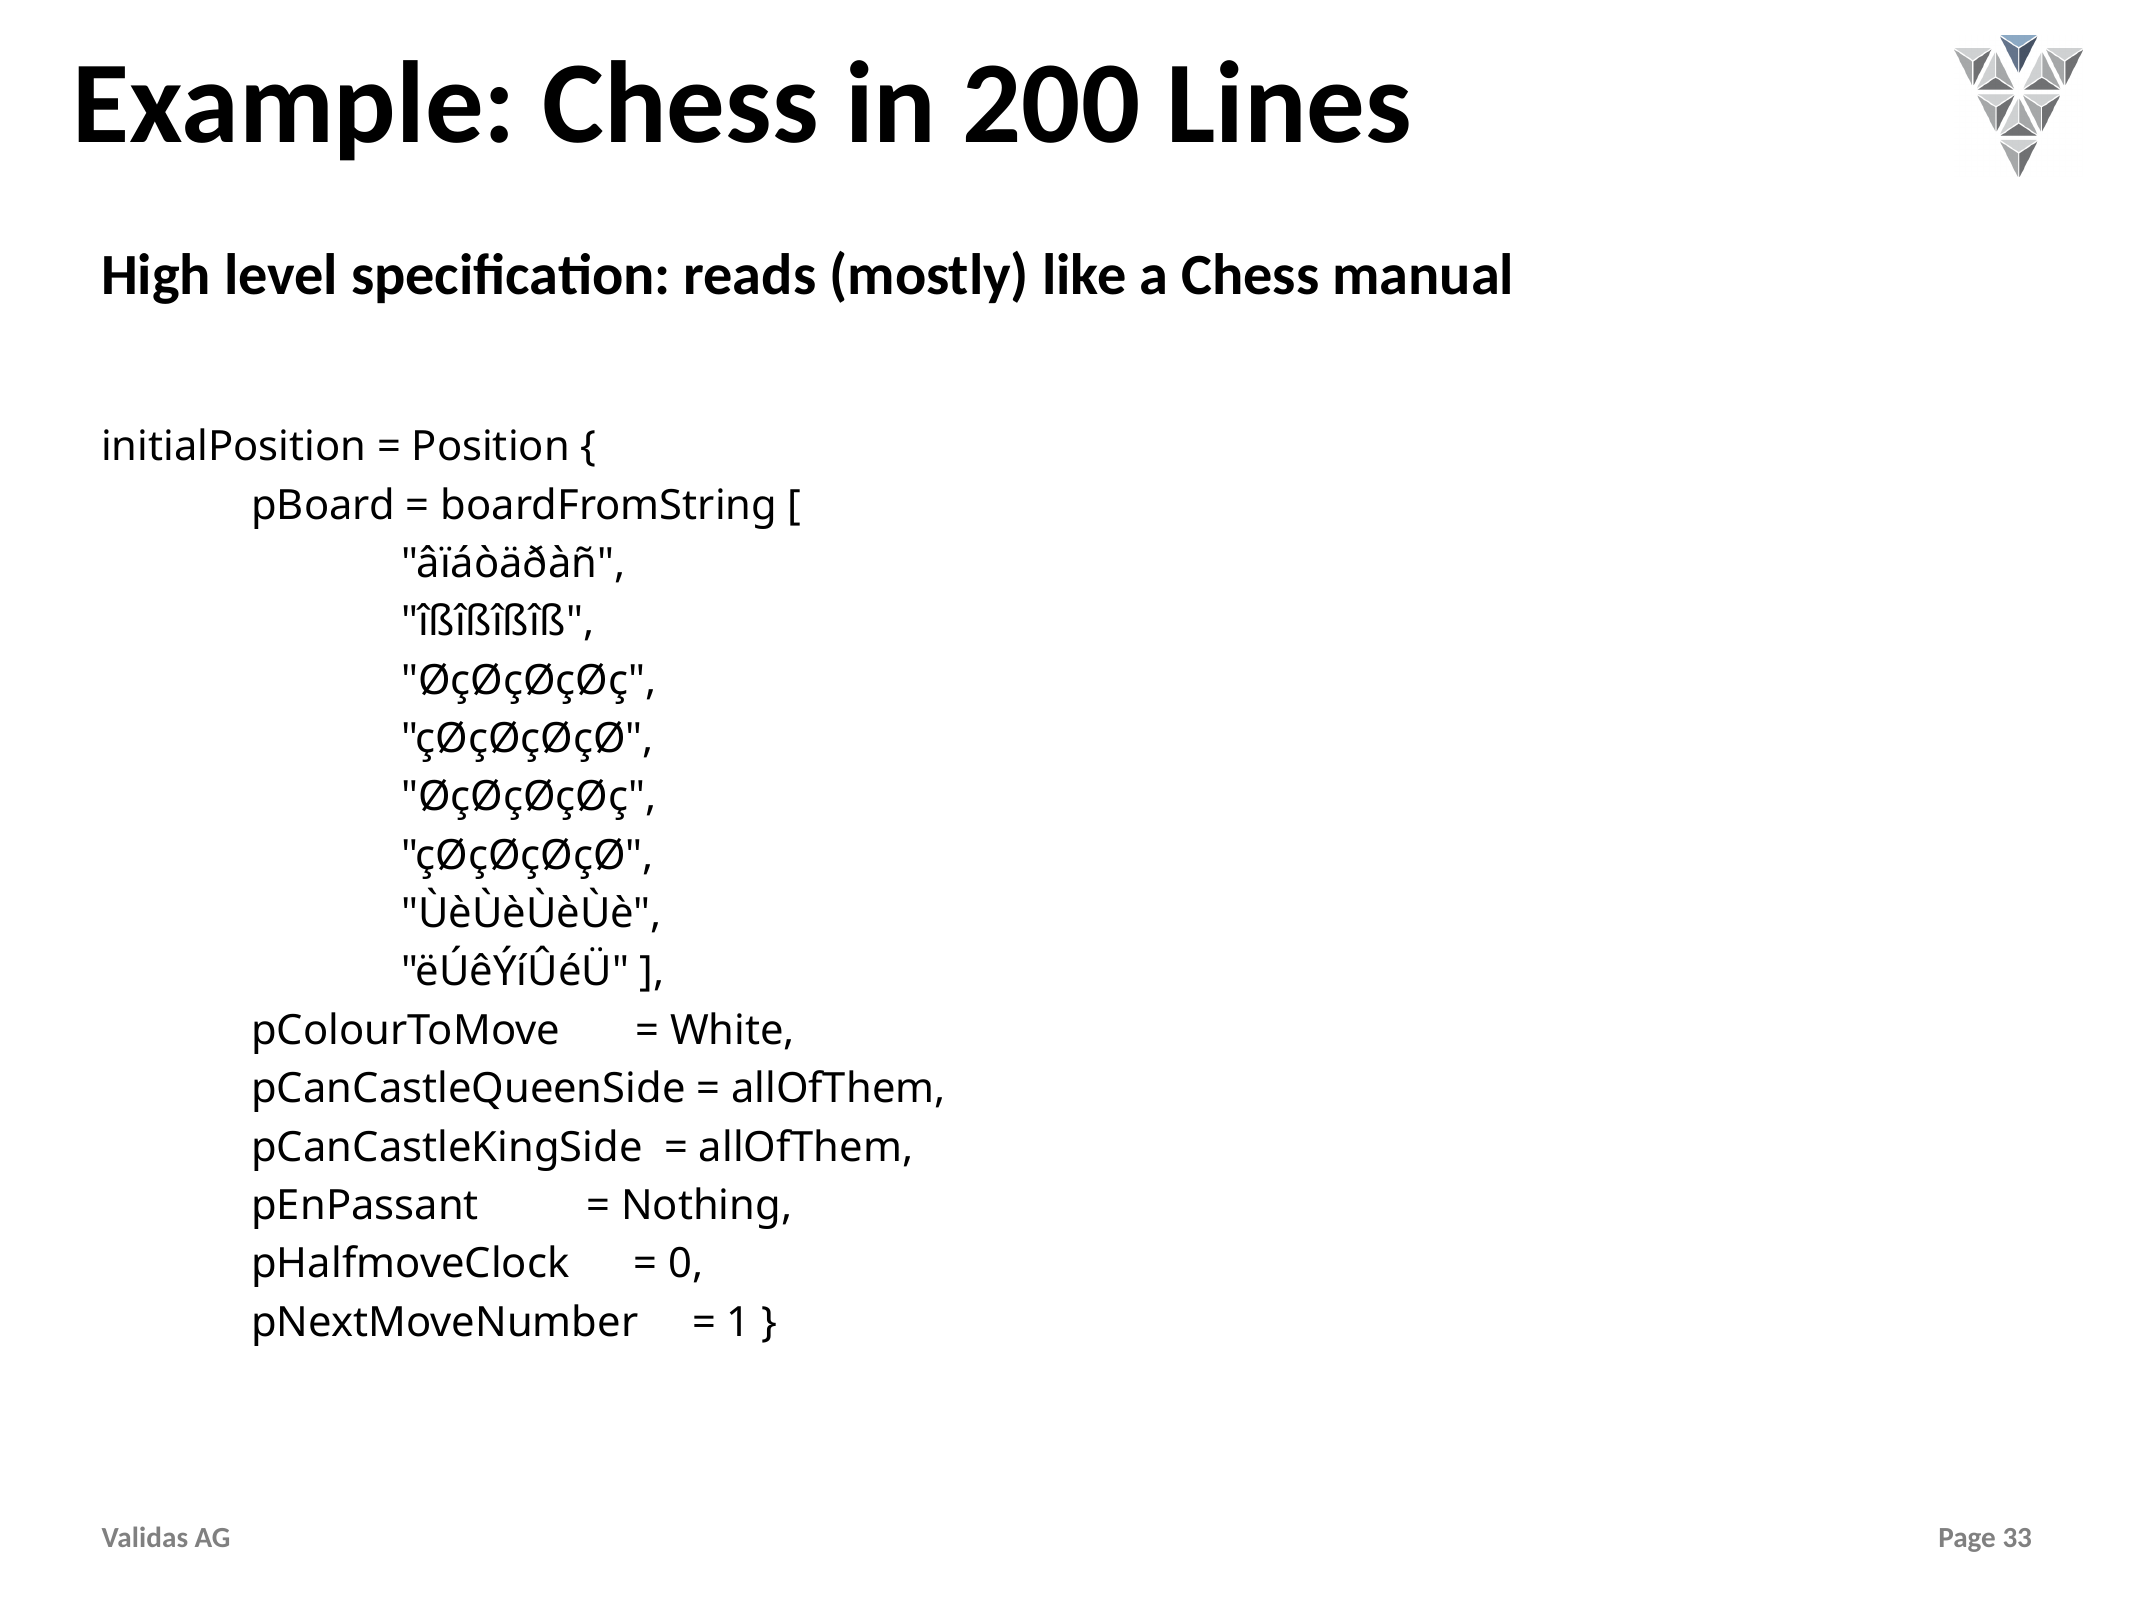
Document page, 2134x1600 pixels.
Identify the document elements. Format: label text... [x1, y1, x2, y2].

list High level specification: reads (mostly) like a Chess manual initialPosition = Position { pBoard = boardFromString [ "âïáòäðàñ", "îßîßîßîß", "ØçØçØçØç", "çØçØçØçØ", "ØçØçØçØç", "çØçØçØçØ", "ÙèÙèÙèÙè", "ëÚêÝíÛéÜ" ], pColourToMove = White, pCanCastleQueenSide = allOfThem, pCanCastleKingSide = allOfThem, pEnPassant = Nothing, pHalfmoveClock = 0, pNextMoveNumber = 1 } [80, 225, 2054, 1423]
title Example: Chess in 200 Lines [72, 15, 1835, 170]
picture [1954, 35, 2083, 177]
